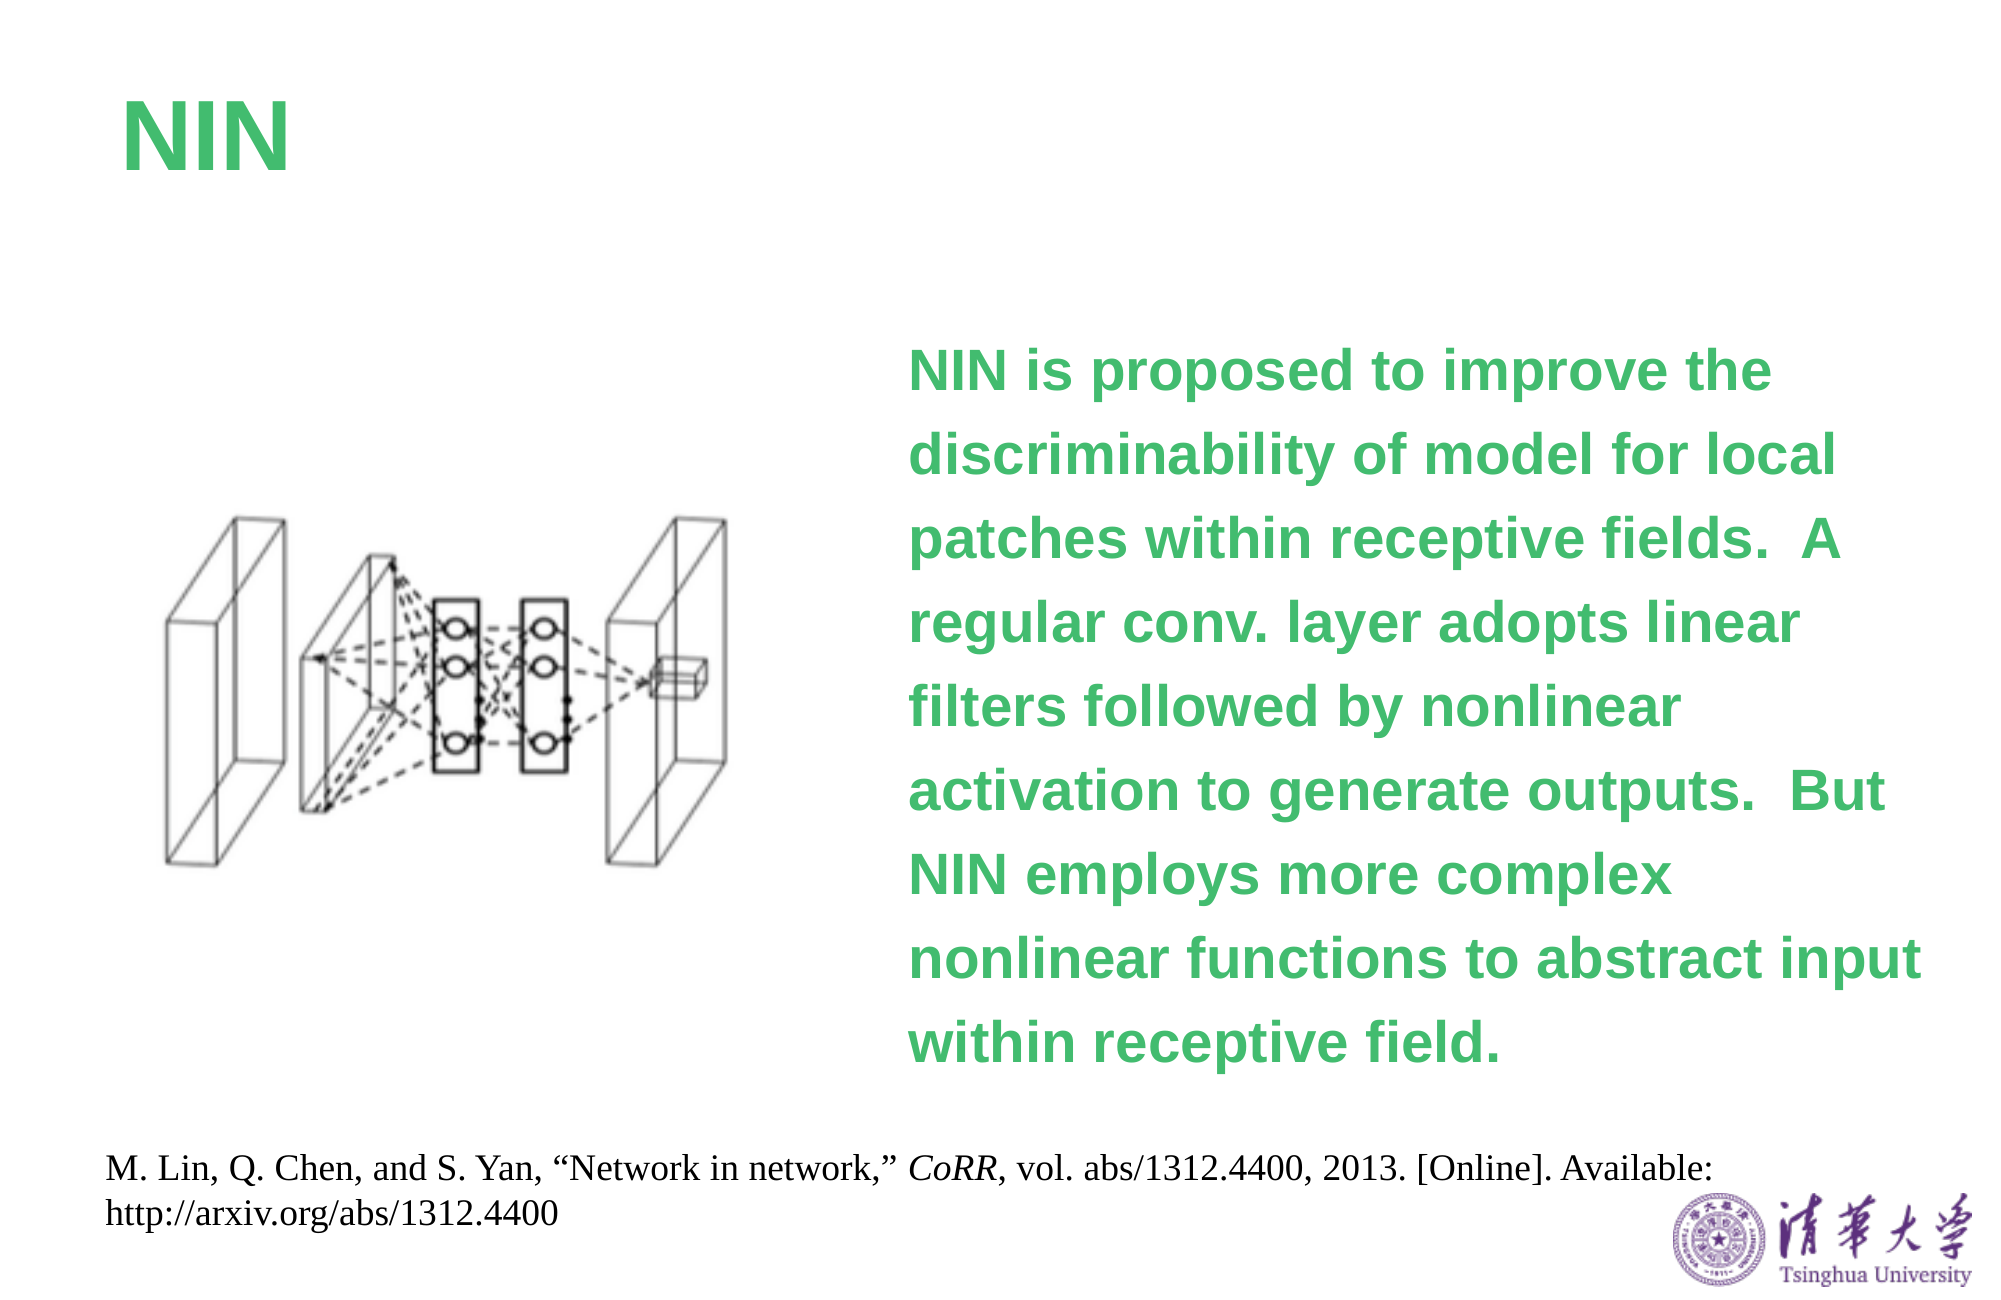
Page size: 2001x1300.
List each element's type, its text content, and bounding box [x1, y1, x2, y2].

text_box NIN is proposed to improve the discriminability of model for local patches within receptive fields. A regular conv. layer adopts linear filters followed by nonlinear activation to generate outputs. But NIN employs more complex nonlinear functions to abstract input within receptive field. [889, 308, 1962, 1084]
picture [133, 321, 810, 1062]
list [133, 303, 1868, 1083]
text_box M. Lin, Q. Chen, and S. Yan, “Network in network,” CoRR, vol. abs/1312.4400, 2013. [Online]. Available: http://arxiv.org/abs/1312.4400 [86, 1133, 1985, 1243]
title NIN [102, 49, 1904, 211]
picture [1673, 1192, 1973, 1288]
